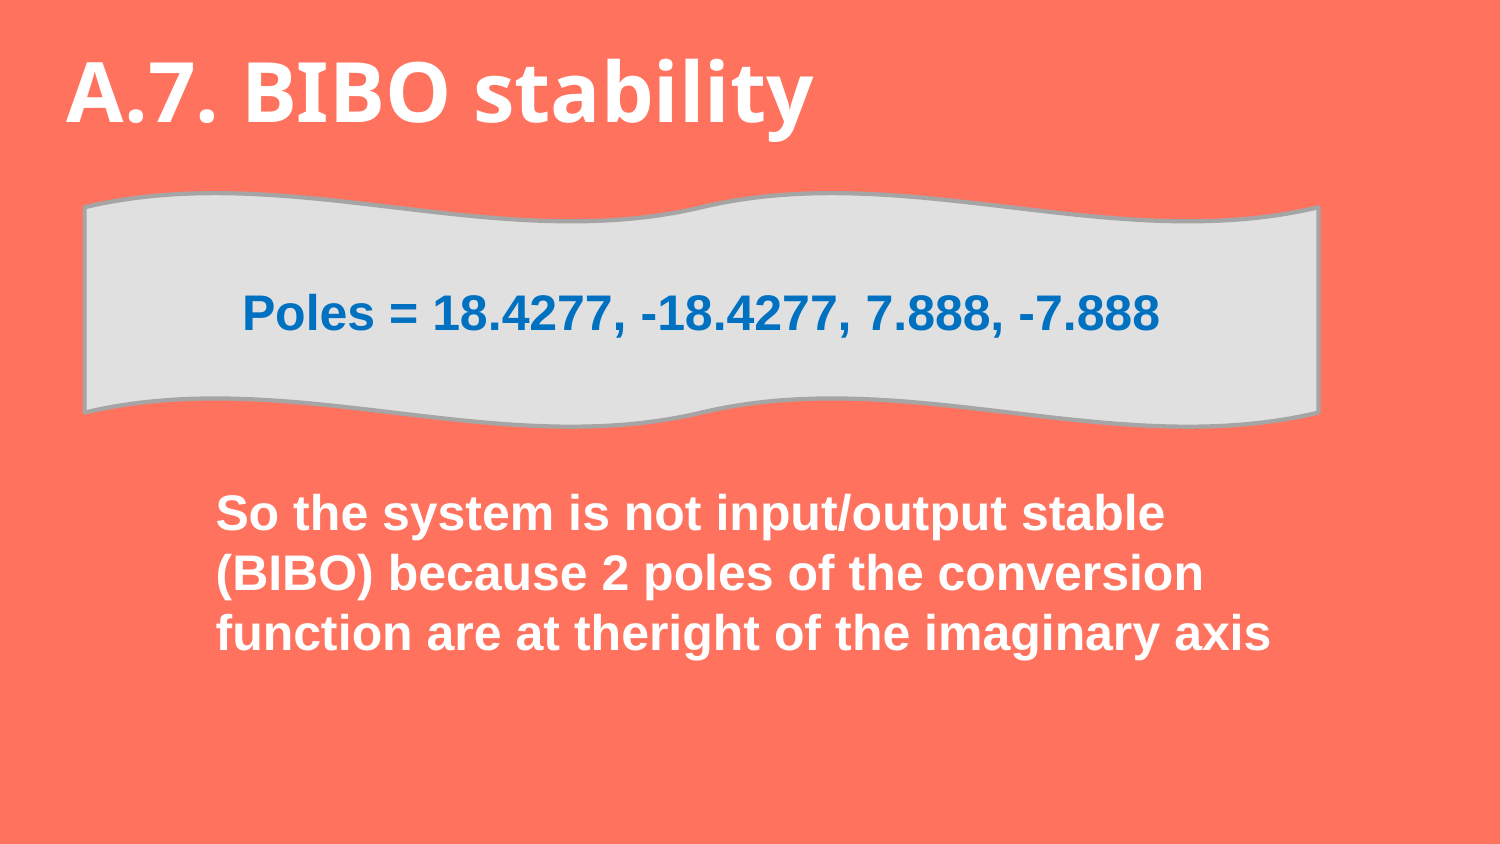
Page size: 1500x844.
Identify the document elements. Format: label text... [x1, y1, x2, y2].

text_box Poles = 18.4277, -18.4277, 7.888, -7.888 [82, 191, 1321, 429]
text_box So the system is not input/output stable (BIBO) because 2 poles of the conversion function are at theright of the imaginary axis [200, 472, 1300, 788]
text_box A.7. BIBO stability [52, 31, 830, 146]
